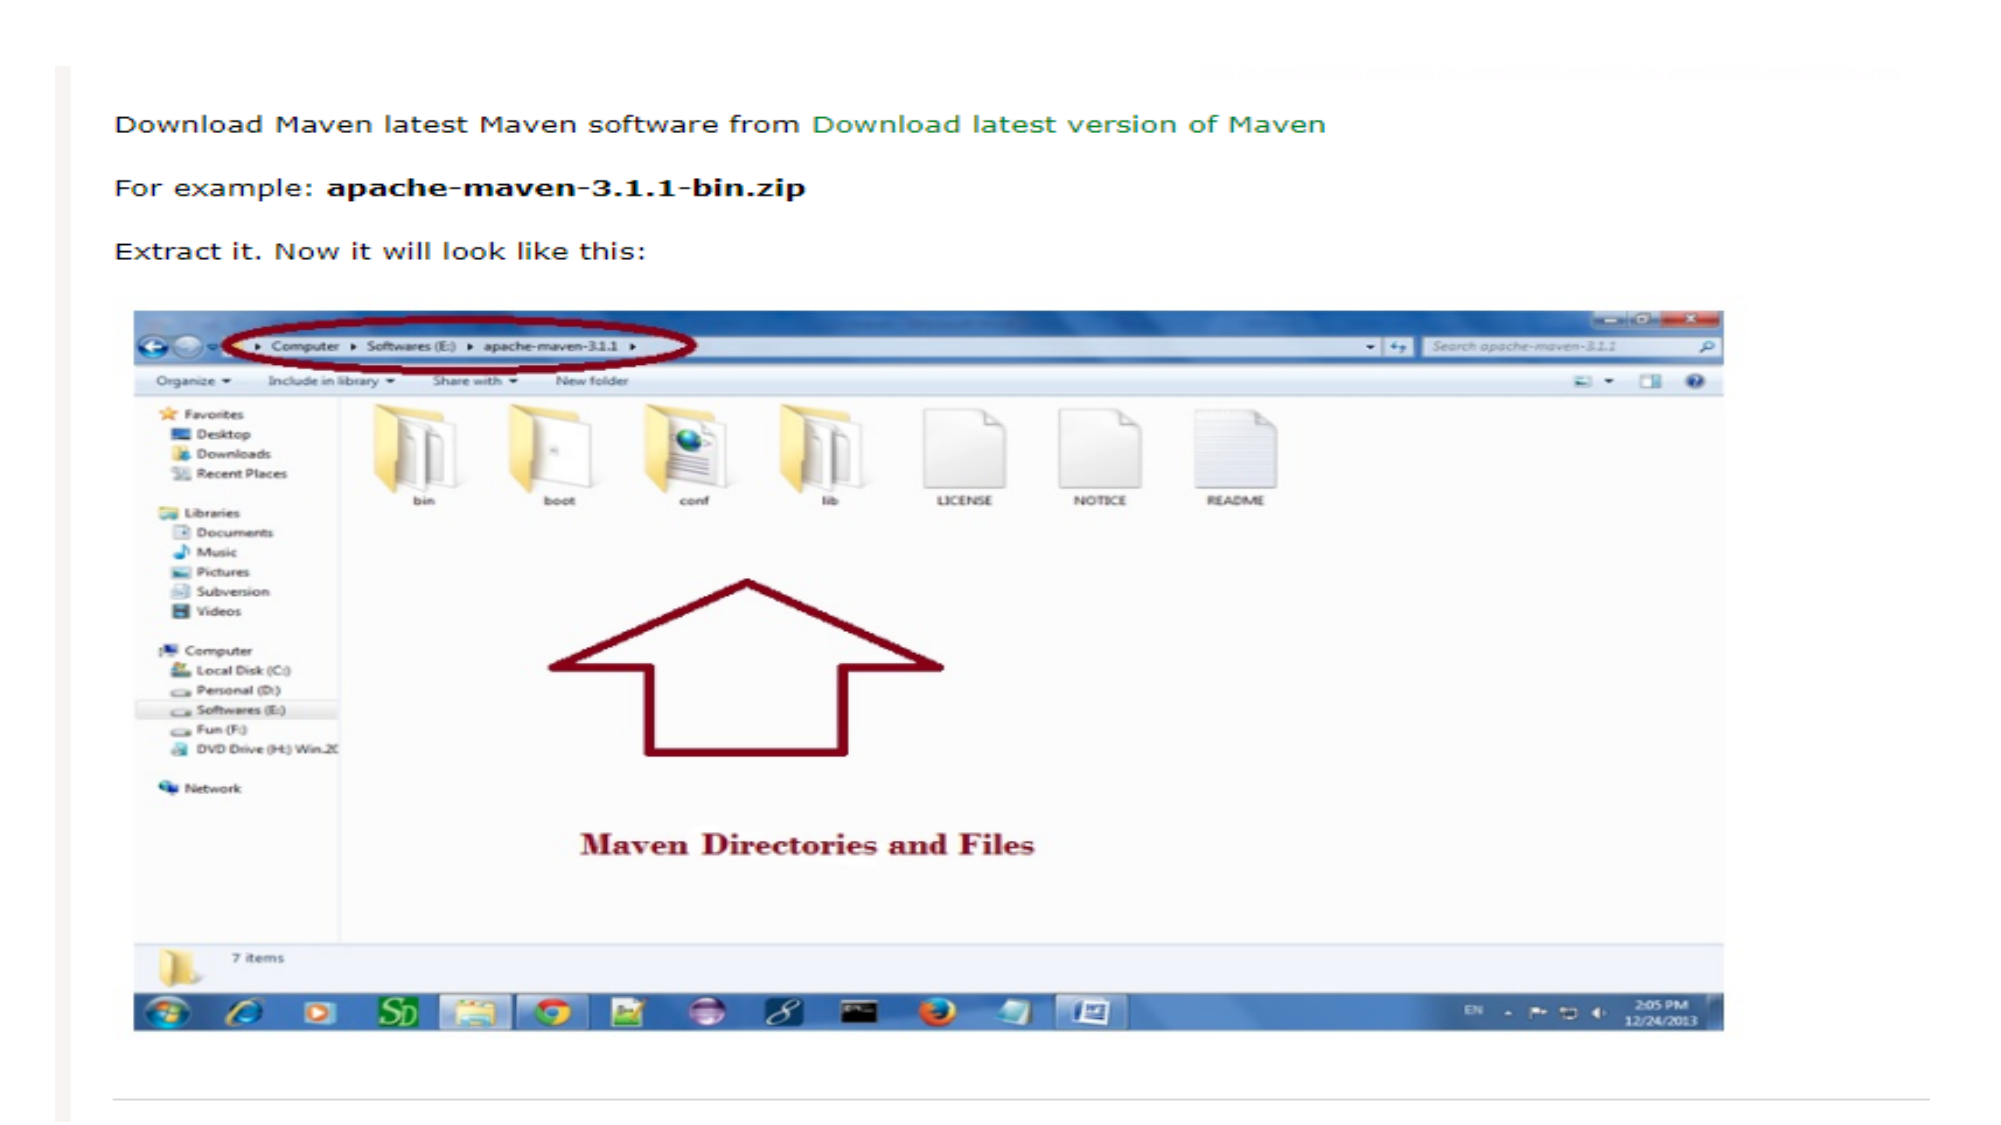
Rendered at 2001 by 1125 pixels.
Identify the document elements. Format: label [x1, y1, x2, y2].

picture [55, 66, 1930, 1122]
